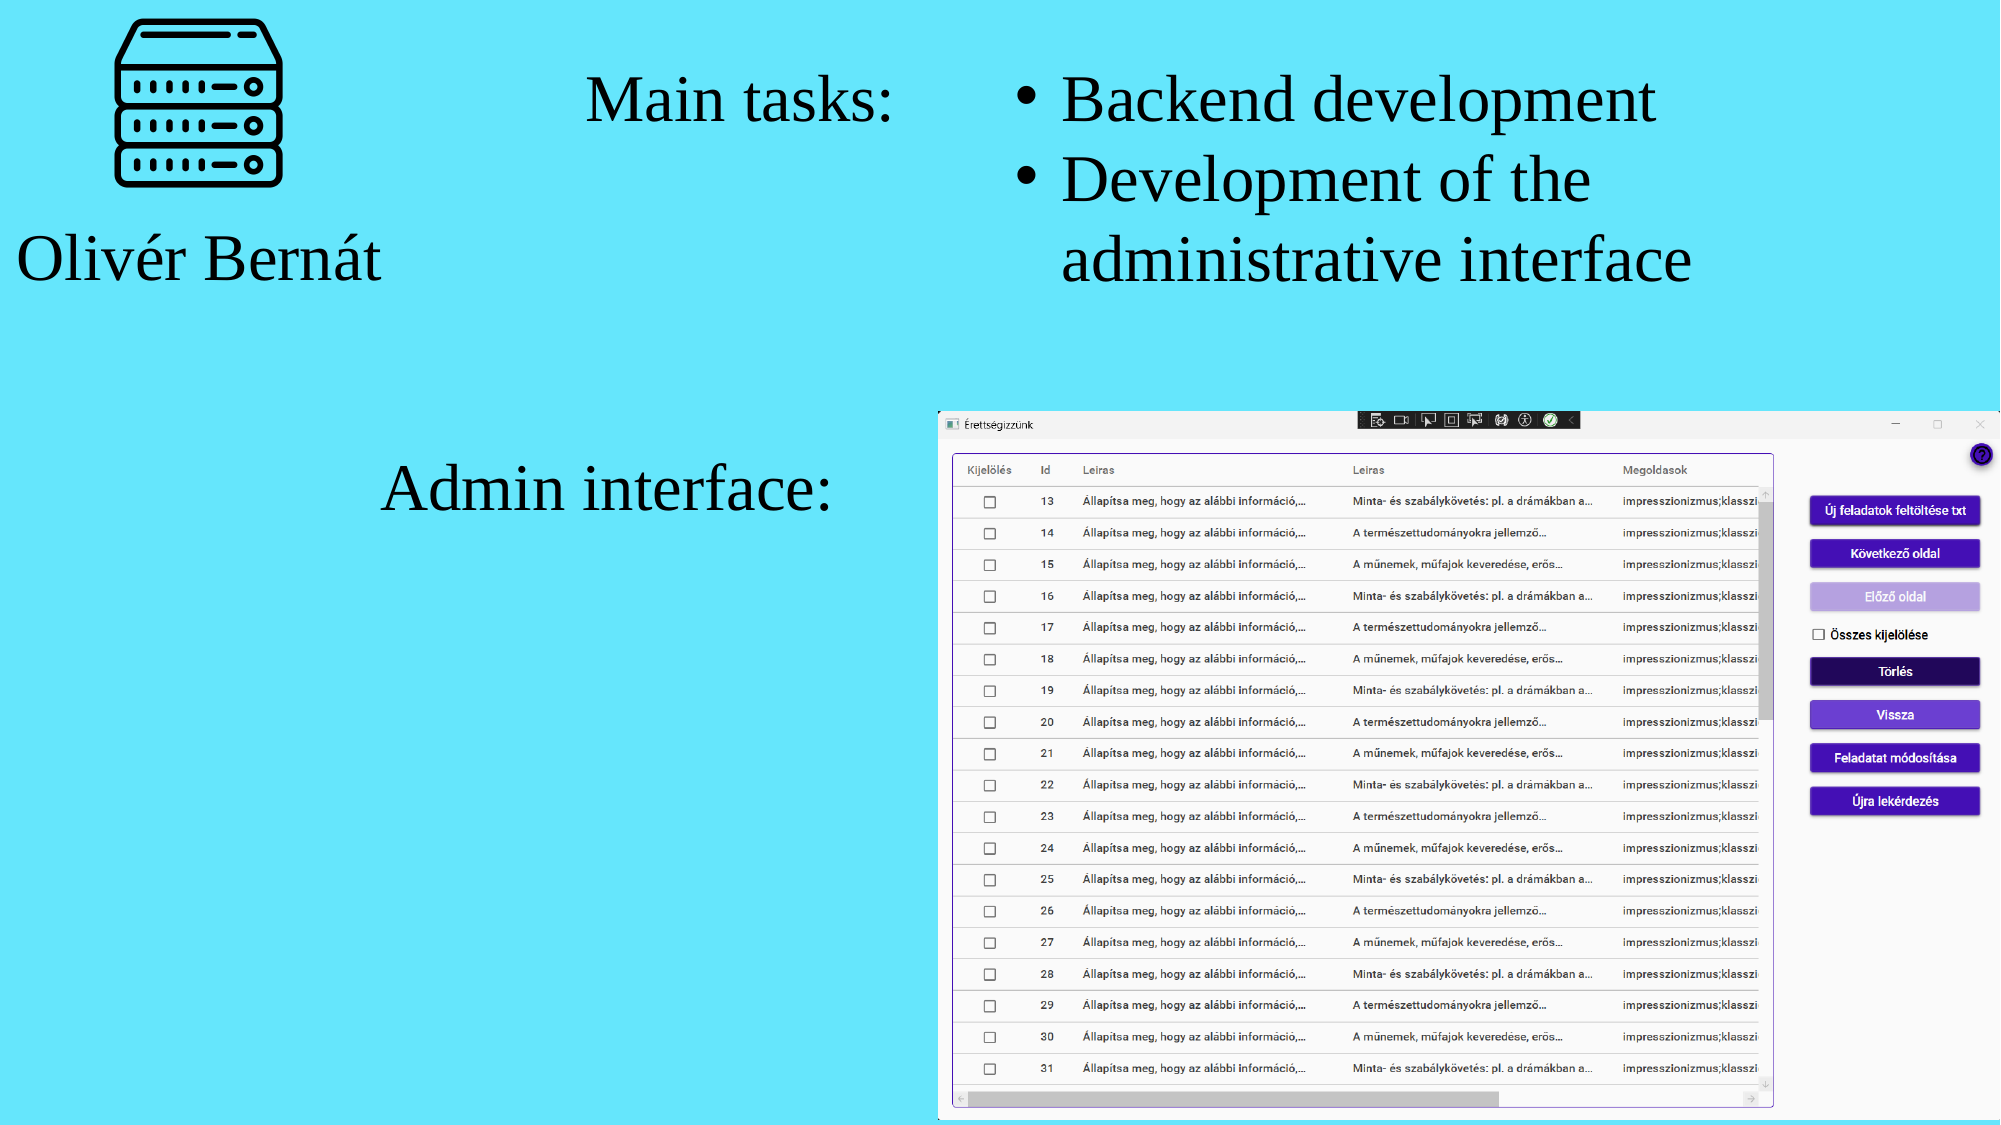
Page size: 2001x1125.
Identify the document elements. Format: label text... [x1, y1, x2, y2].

picture [94, 0, 303, 208]
text_box [0, 0, 2000, 1125]
text_box Olivér Bernát [1, 206, 398, 302]
picture [851, 307, 2000, 1121]
text_box Main tasks: [570, 47, 911, 142]
text_box Backend development Development of the administrative interface [999, 47, 1977, 302]
text_box Admin interface: [365, 436, 850, 532]
